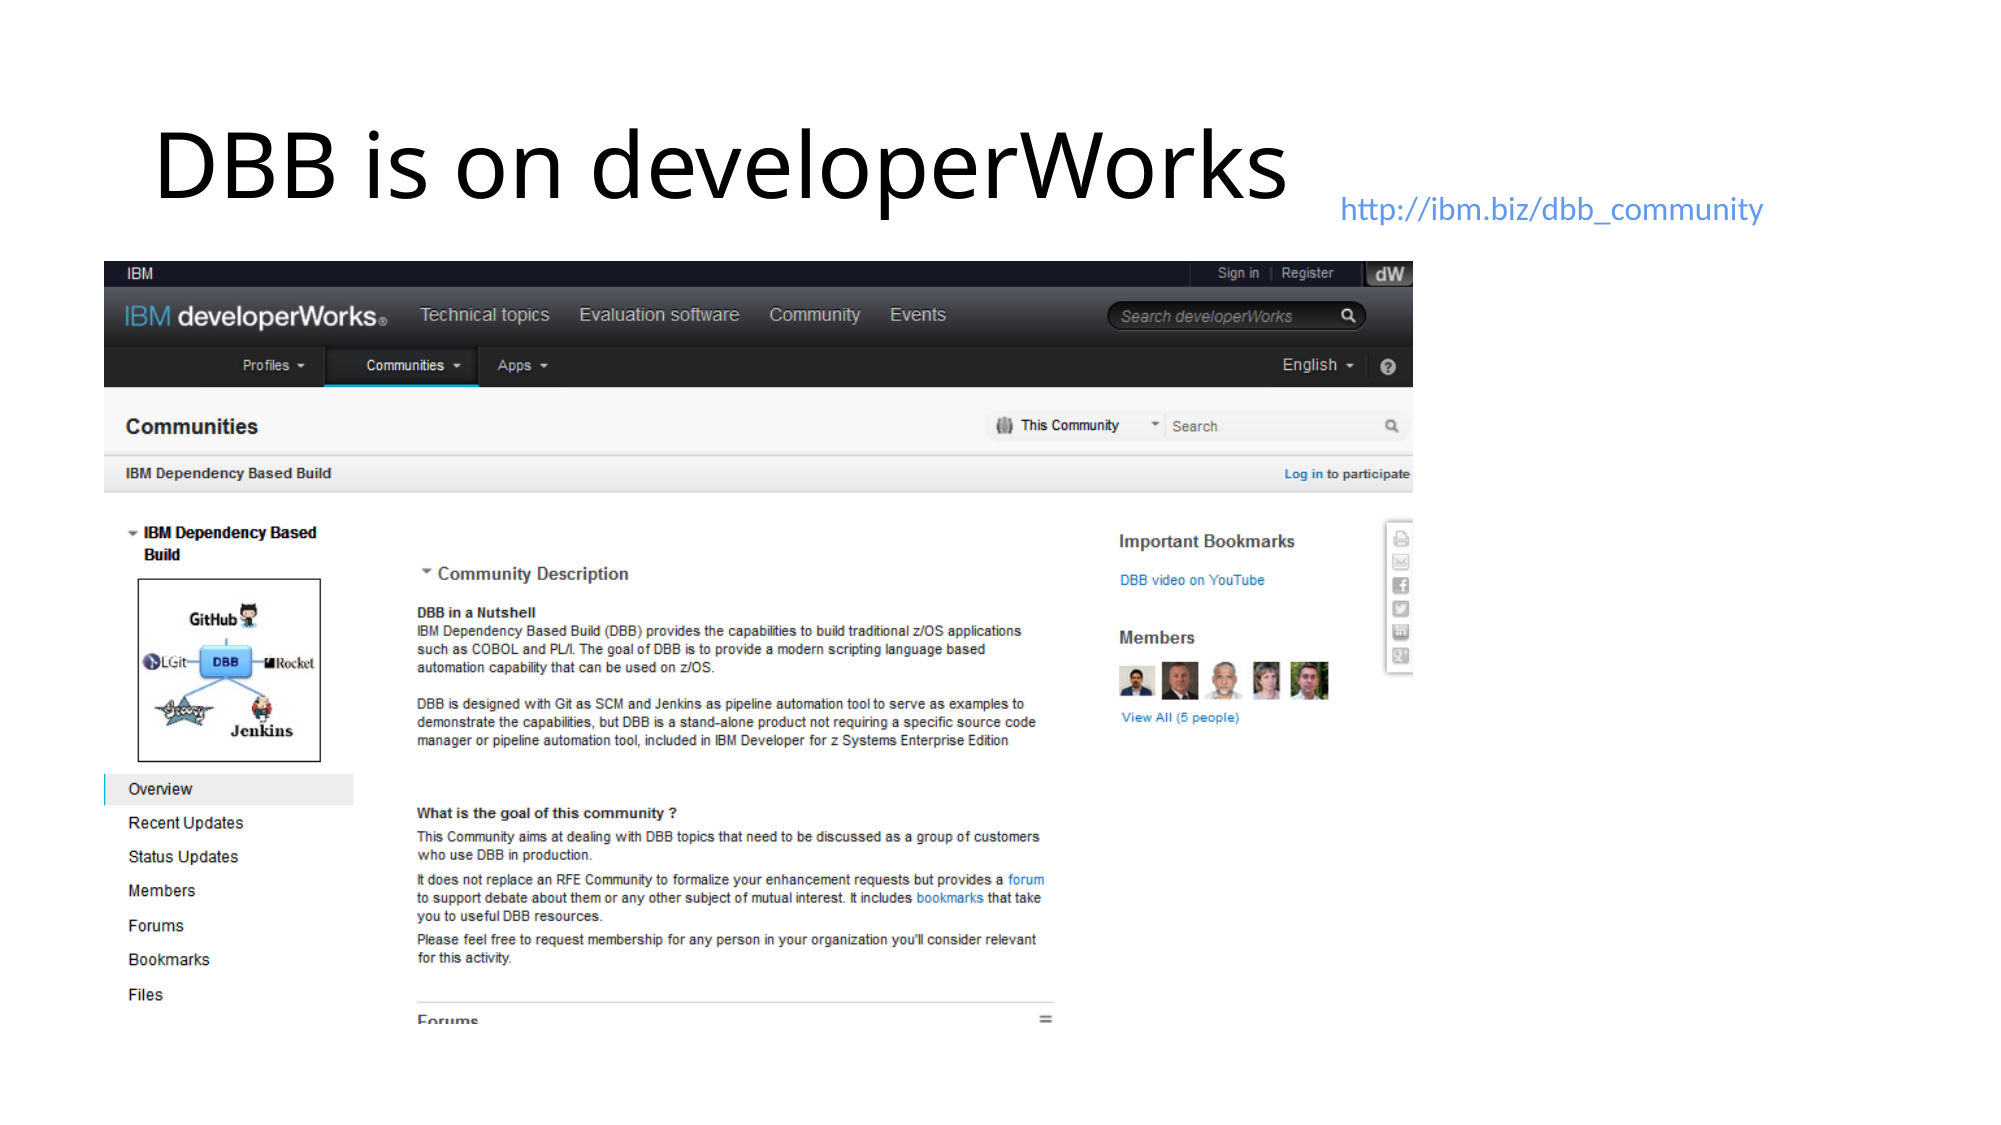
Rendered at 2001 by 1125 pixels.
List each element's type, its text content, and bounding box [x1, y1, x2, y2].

picture [104, 261, 1413, 1024]
title DBB is on developerWorks [137, 59, 1863, 278]
text_box http://ibm.biz/dbb_community [1325, 179, 2000, 235]
